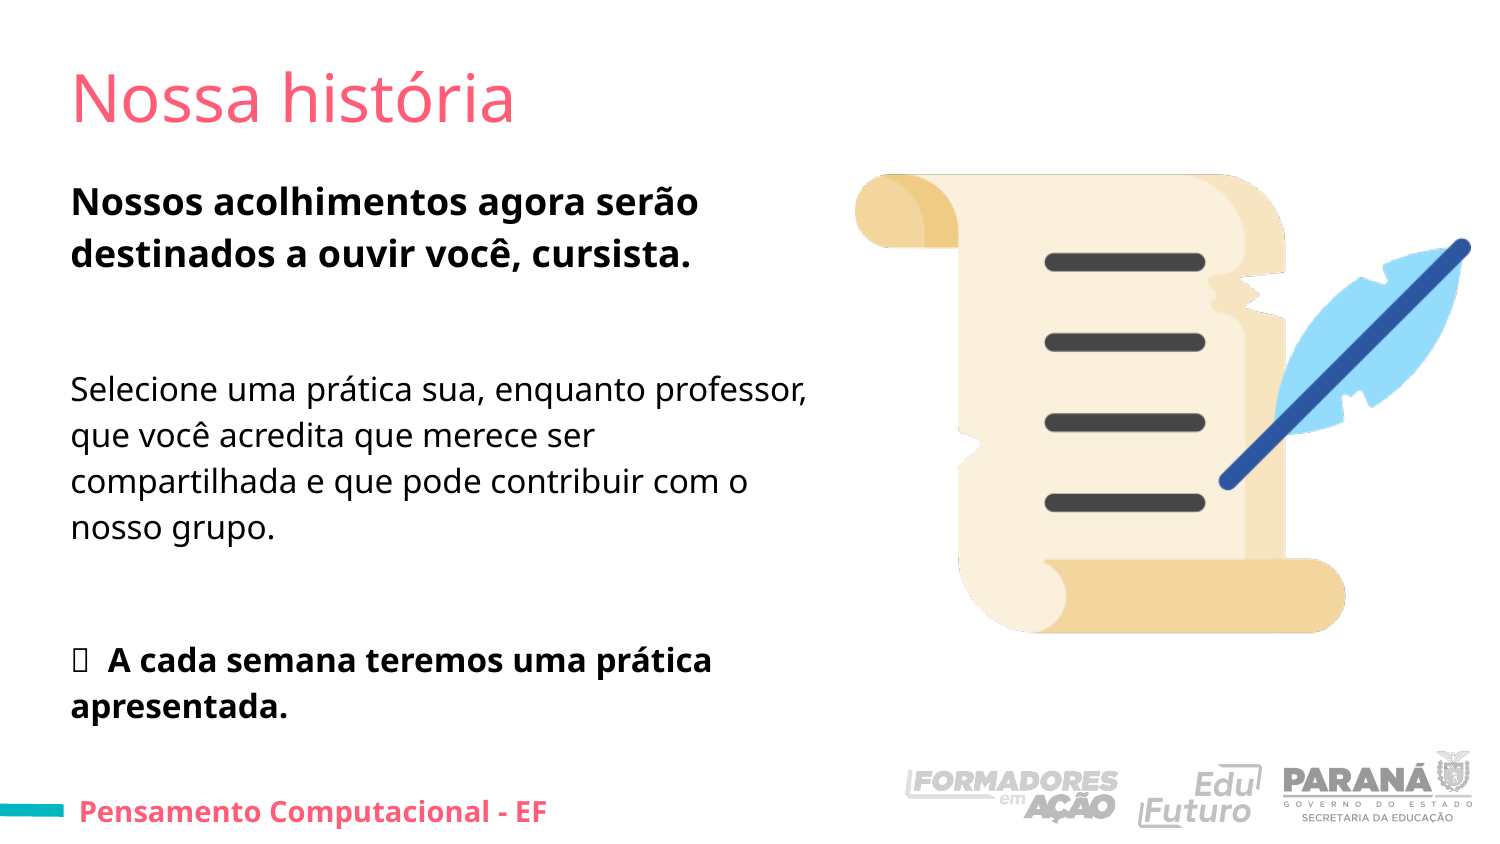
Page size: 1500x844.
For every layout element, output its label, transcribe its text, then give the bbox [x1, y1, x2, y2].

text_box Nossos acolhimentos agora serão destinados a ouvir você, cursista. Selecione uma prática sua, enquanto professor, que você acredita que merece ser compartilhada e que pode contribuir com o nosso grupo. 🤝 A cada semana teremos uma prática apresentada. [55, 156, 836, 741]
picture [855, 94, 1471, 711]
text_box Nossa história [55, 28, 703, 151]
